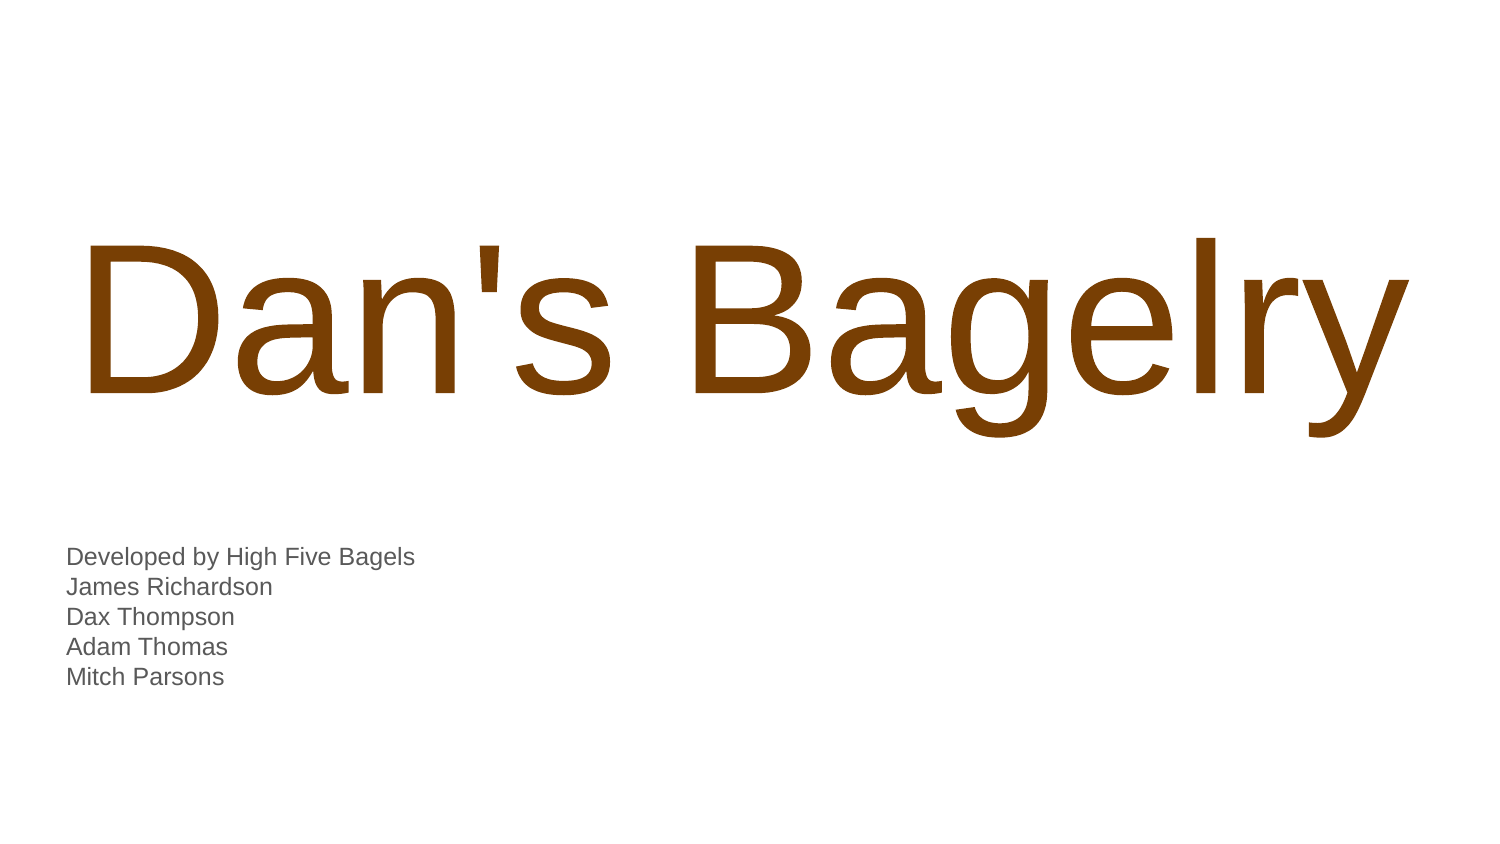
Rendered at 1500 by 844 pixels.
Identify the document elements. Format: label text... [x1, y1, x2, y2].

subtitle Developed by High Five Bagels James Richardson Dax Thompson Adam Thomas Mitch Parsons [51, 525, 1449, 719]
